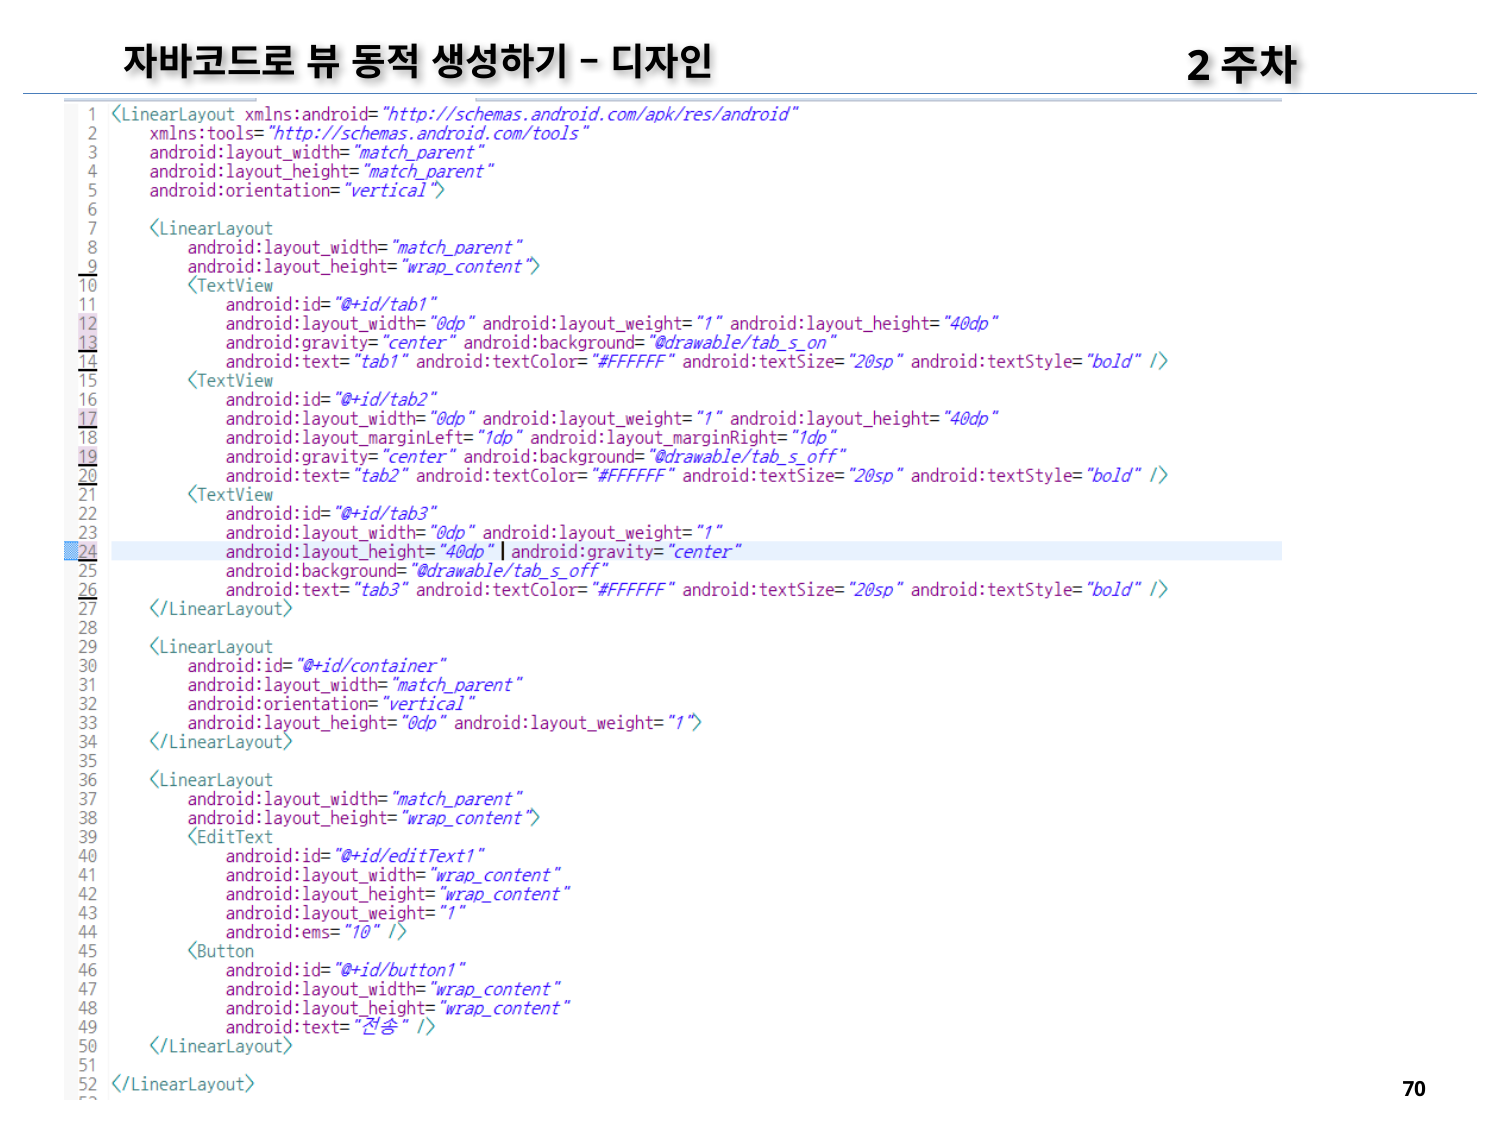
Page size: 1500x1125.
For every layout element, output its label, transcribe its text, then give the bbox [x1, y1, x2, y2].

picture [64, 98, 1282, 1101]
text_box 자바코드로 뷰 동적 생성하기 – 디자인 [109, 30, 730, 91]
text_box 2주차 [1171, 30, 1313, 96]
